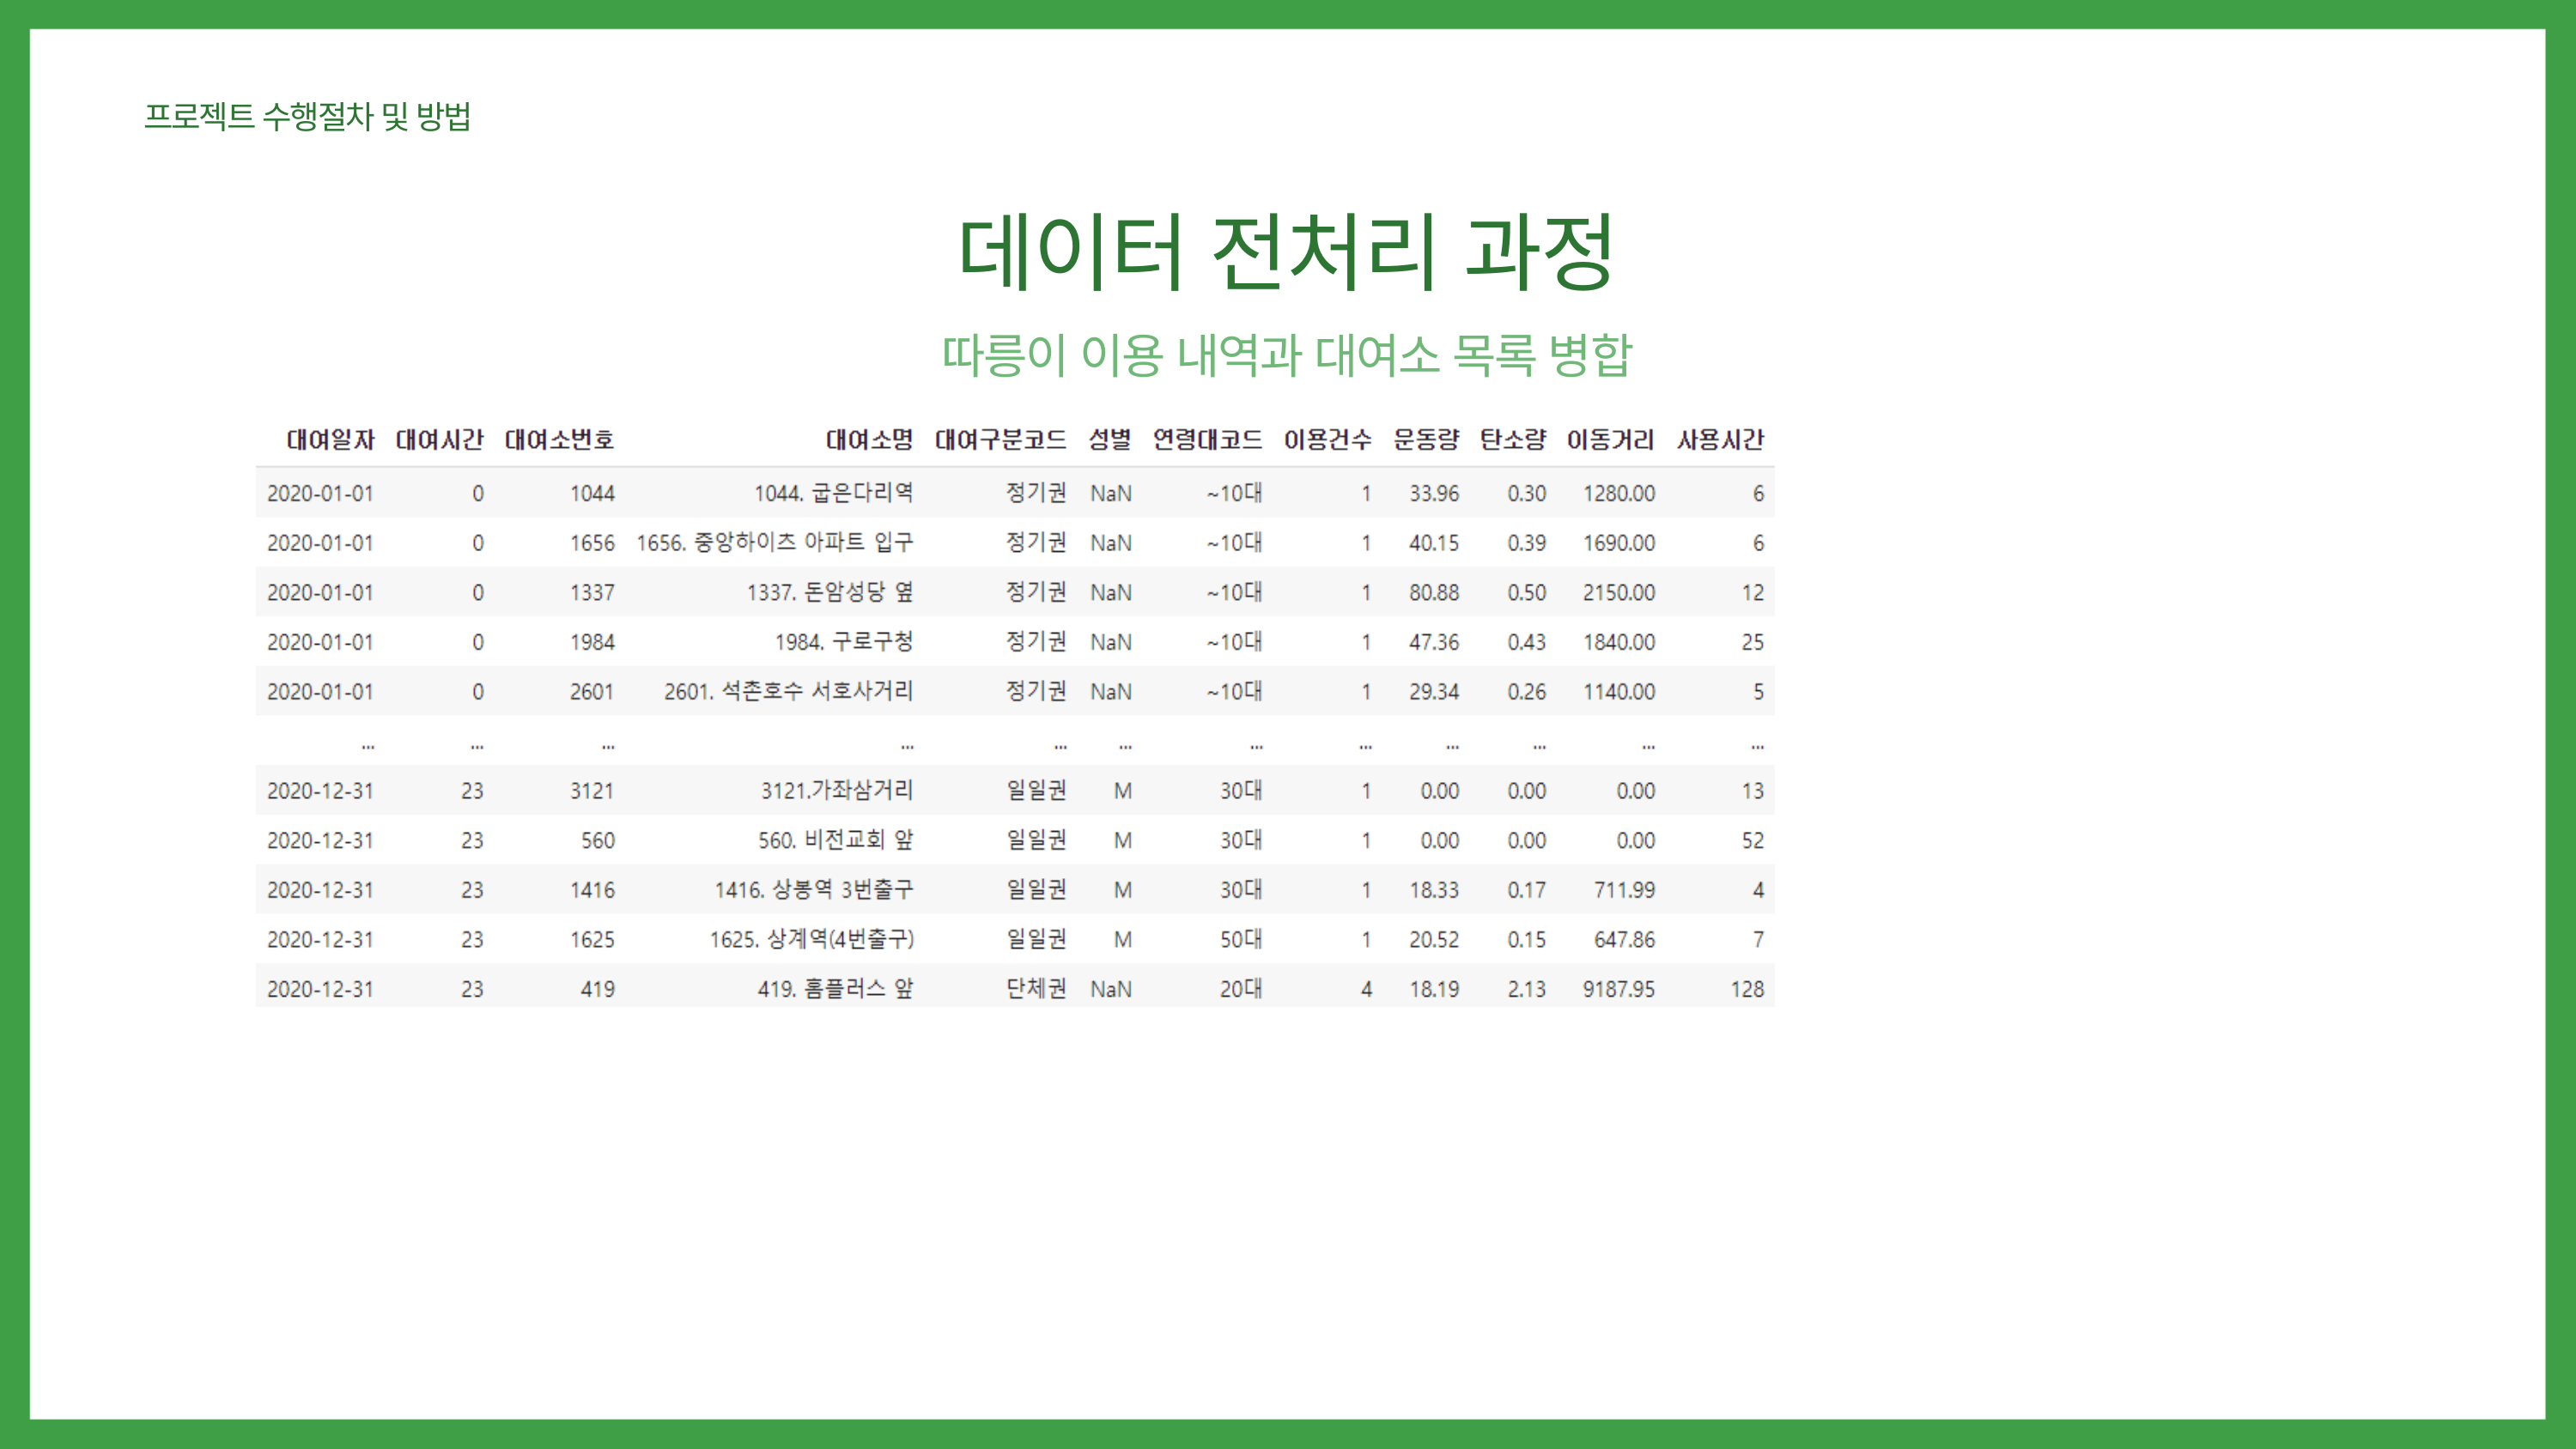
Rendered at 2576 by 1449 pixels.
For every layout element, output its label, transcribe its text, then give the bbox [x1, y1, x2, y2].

text_box 따릉이 이용 내역과 대여소 목록 병합 [772, 319, 1803, 390]
text_box 데이터 전처리 과정 [499, 192, 2077, 355]
text_box 프로젝트 수행절차 및 방법 [131, 90, 796, 149]
picture [0, 0, 2576, 1449]
